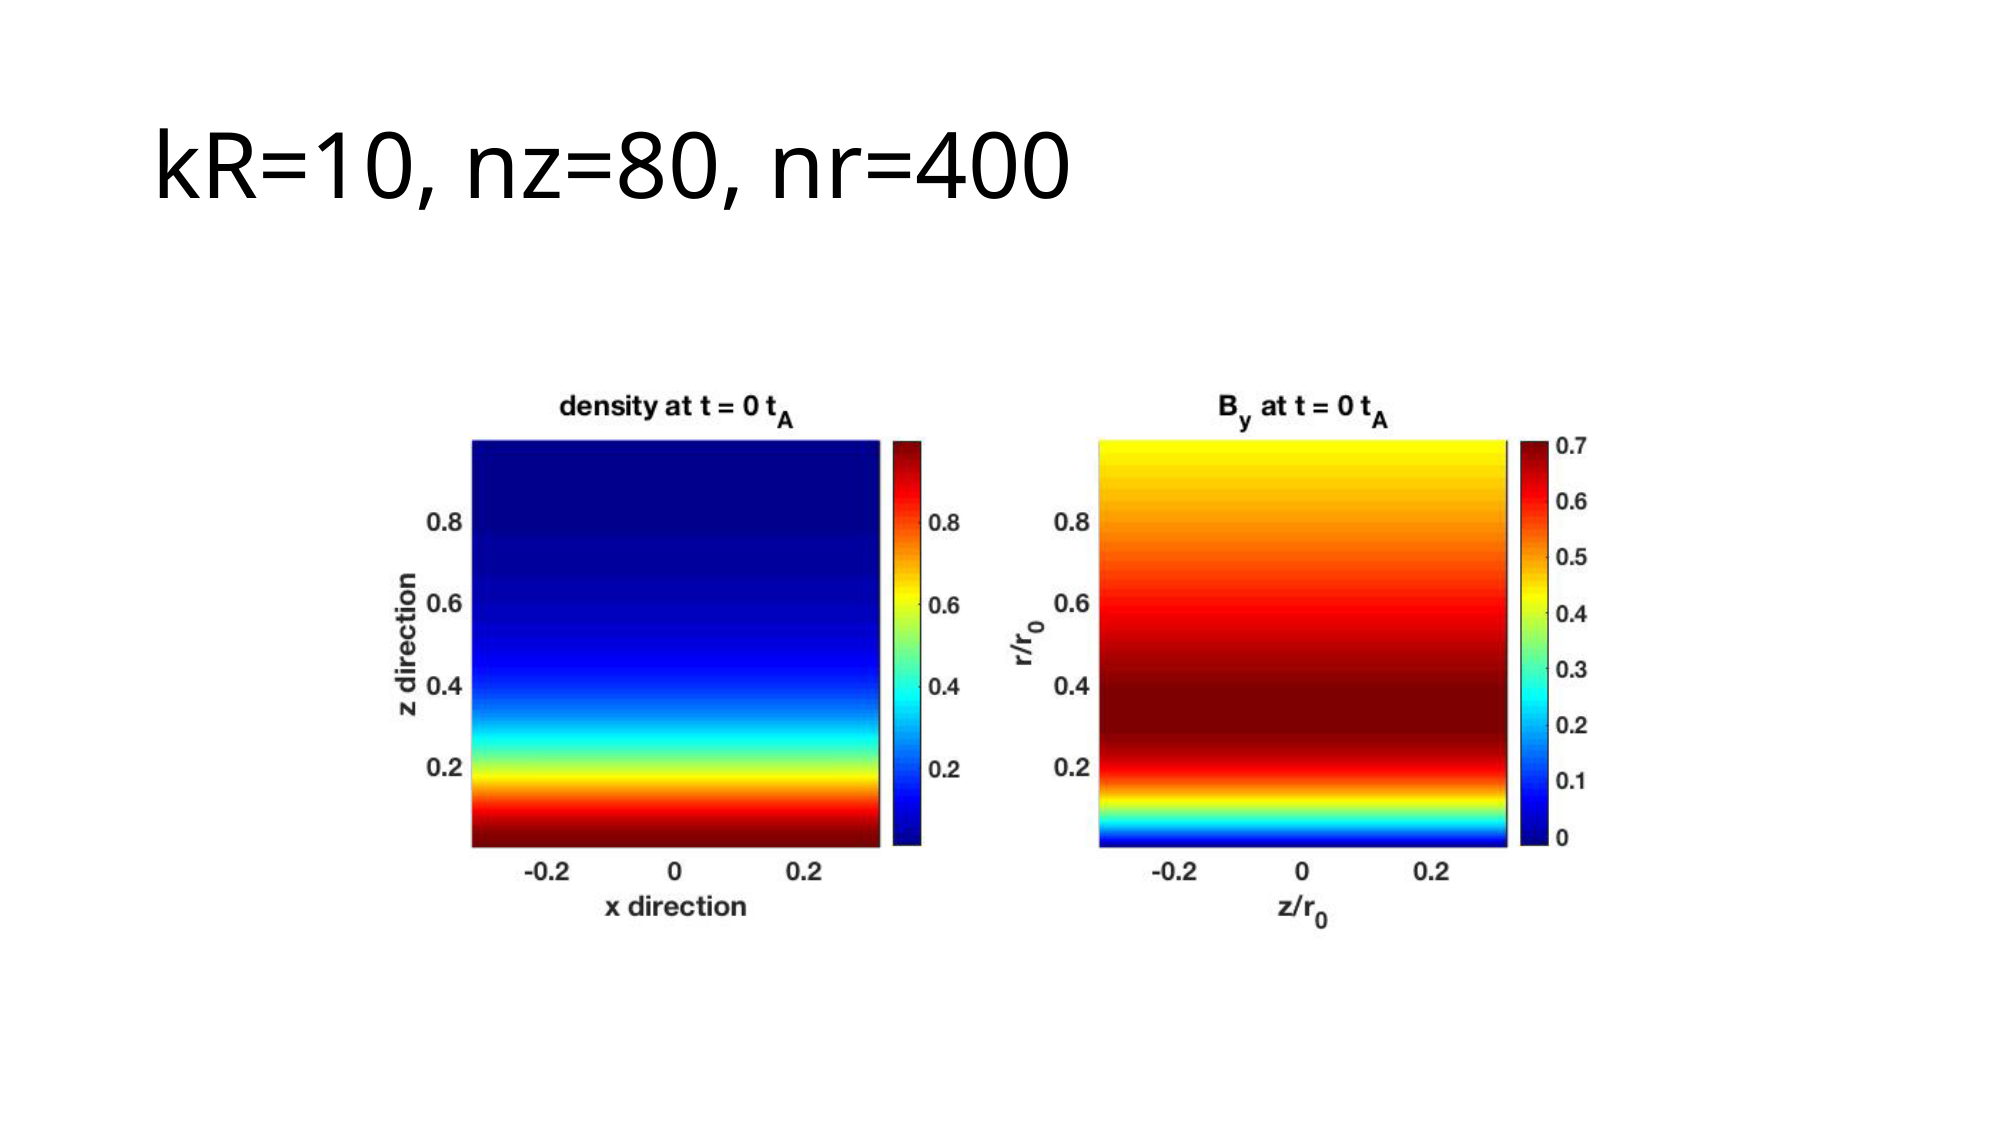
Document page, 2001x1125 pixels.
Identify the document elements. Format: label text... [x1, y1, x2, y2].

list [286, 299, 1714, 1014]
title kR=10, nz=80, nr=400 [137, 59, 1863, 278]
